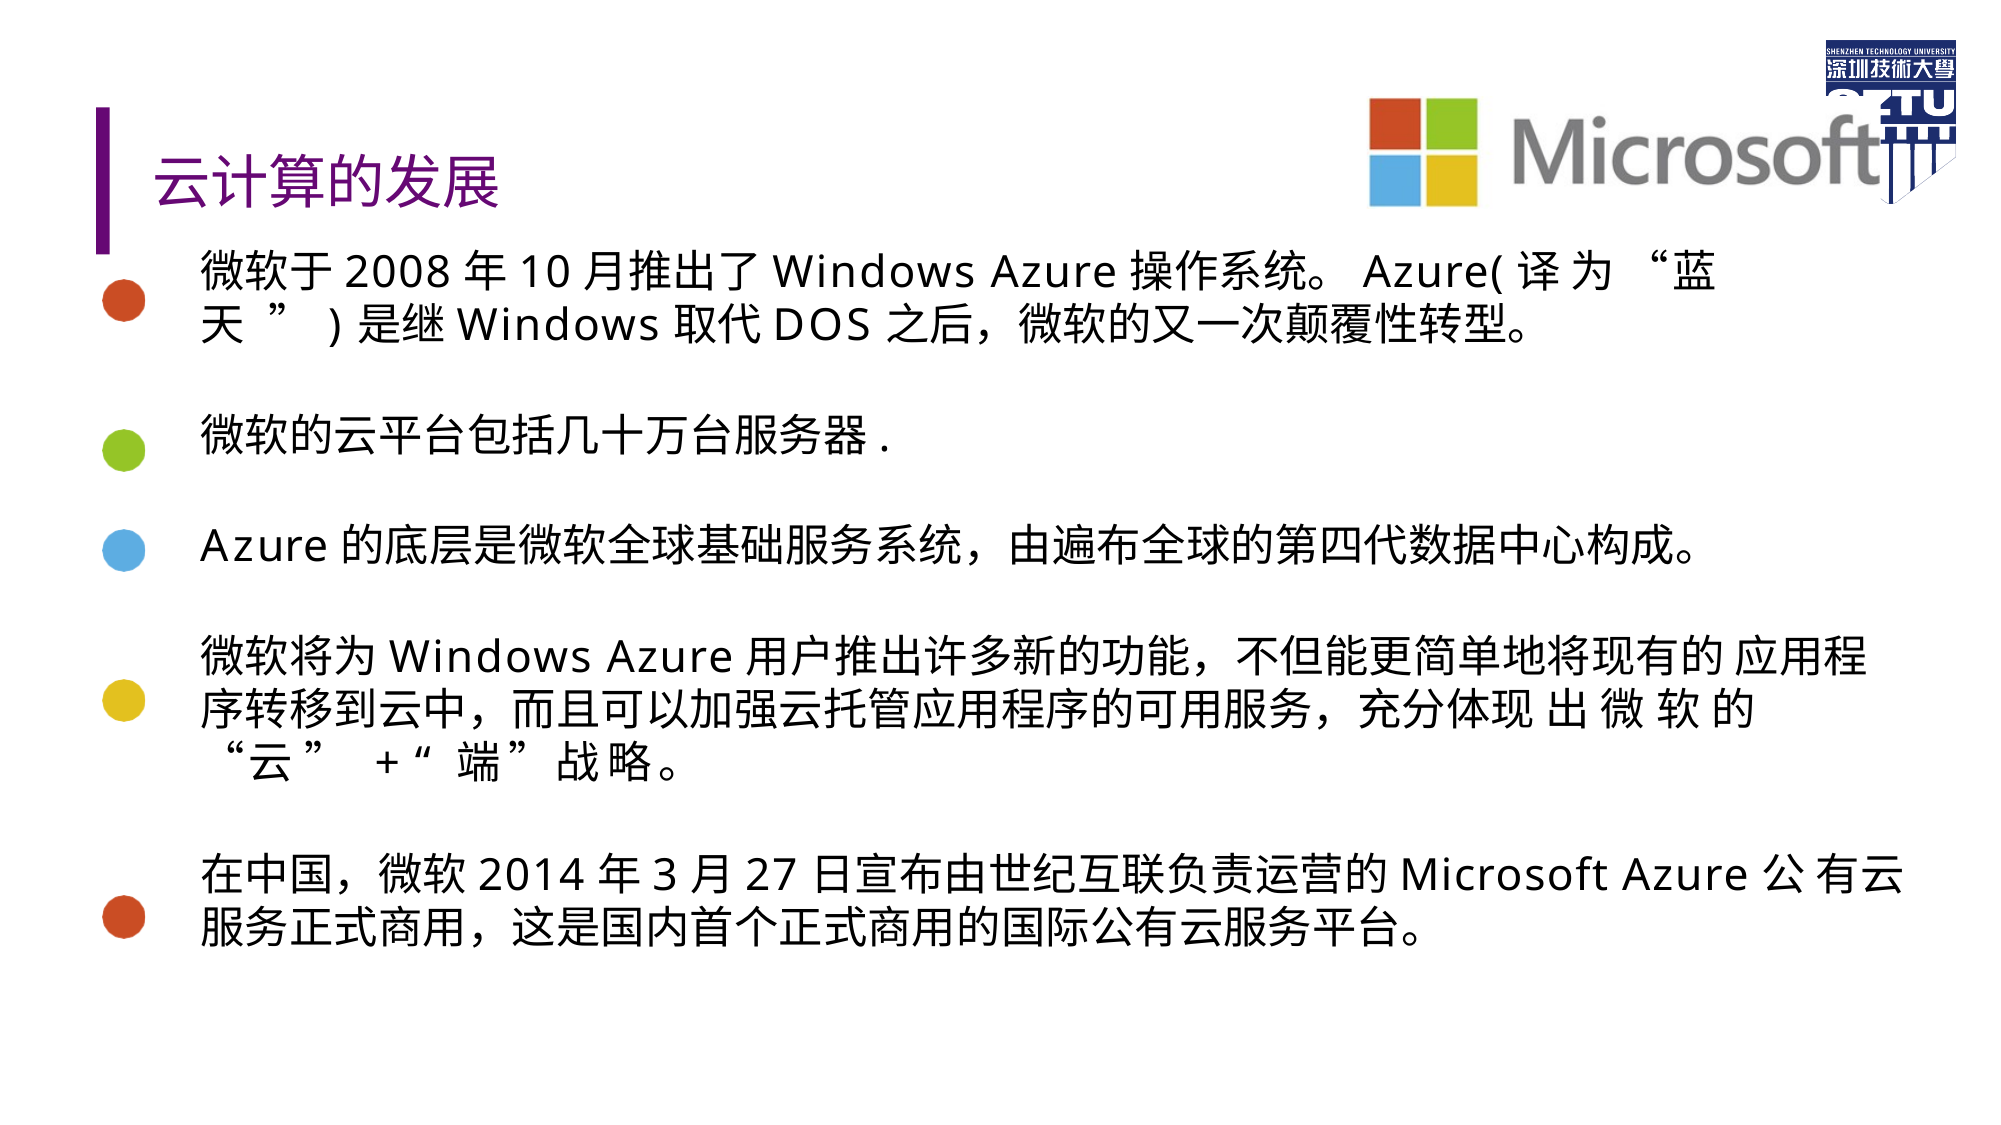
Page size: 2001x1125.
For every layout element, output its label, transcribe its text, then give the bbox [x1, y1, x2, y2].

text_box [102, 895, 146, 939]
text_box [102, 429, 146, 472]
title 云计算的发展 [137, 97, 1863, 264]
text_box [102, 279, 146, 322]
text_box [102, 679, 146, 722]
text_box [1366, 96, 1881, 209]
picture [1803, 34, 1979, 210]
text_box [102, 529, 146, 572]
text_box 微软于2008年10月推出了Windows Azure操作系统。Azure(译为“蓝天”)是继Windows取代DOS之后，微软的又一次颠覆性转型。 微软的云平台包括几十万台服务器. Azure的底层是微软全球基础服务系统，由遍布全球的第四代数据中心构成。 微软将为Windows Azure用户推出许多新的功能，不但能更简单地将现有的 应用程序转移到云中，而且可以加强云托管应用程序的可用服务，充分体现 出微软的“云”+“端”战略。 在中国，微软2014年3月27日宣布由世纪互联负责运营的Microsoft Azure公 有云服务正式商用，这是国内首个正式商用的国际公有云服务平台。 [197, 239, 1917, 953]
